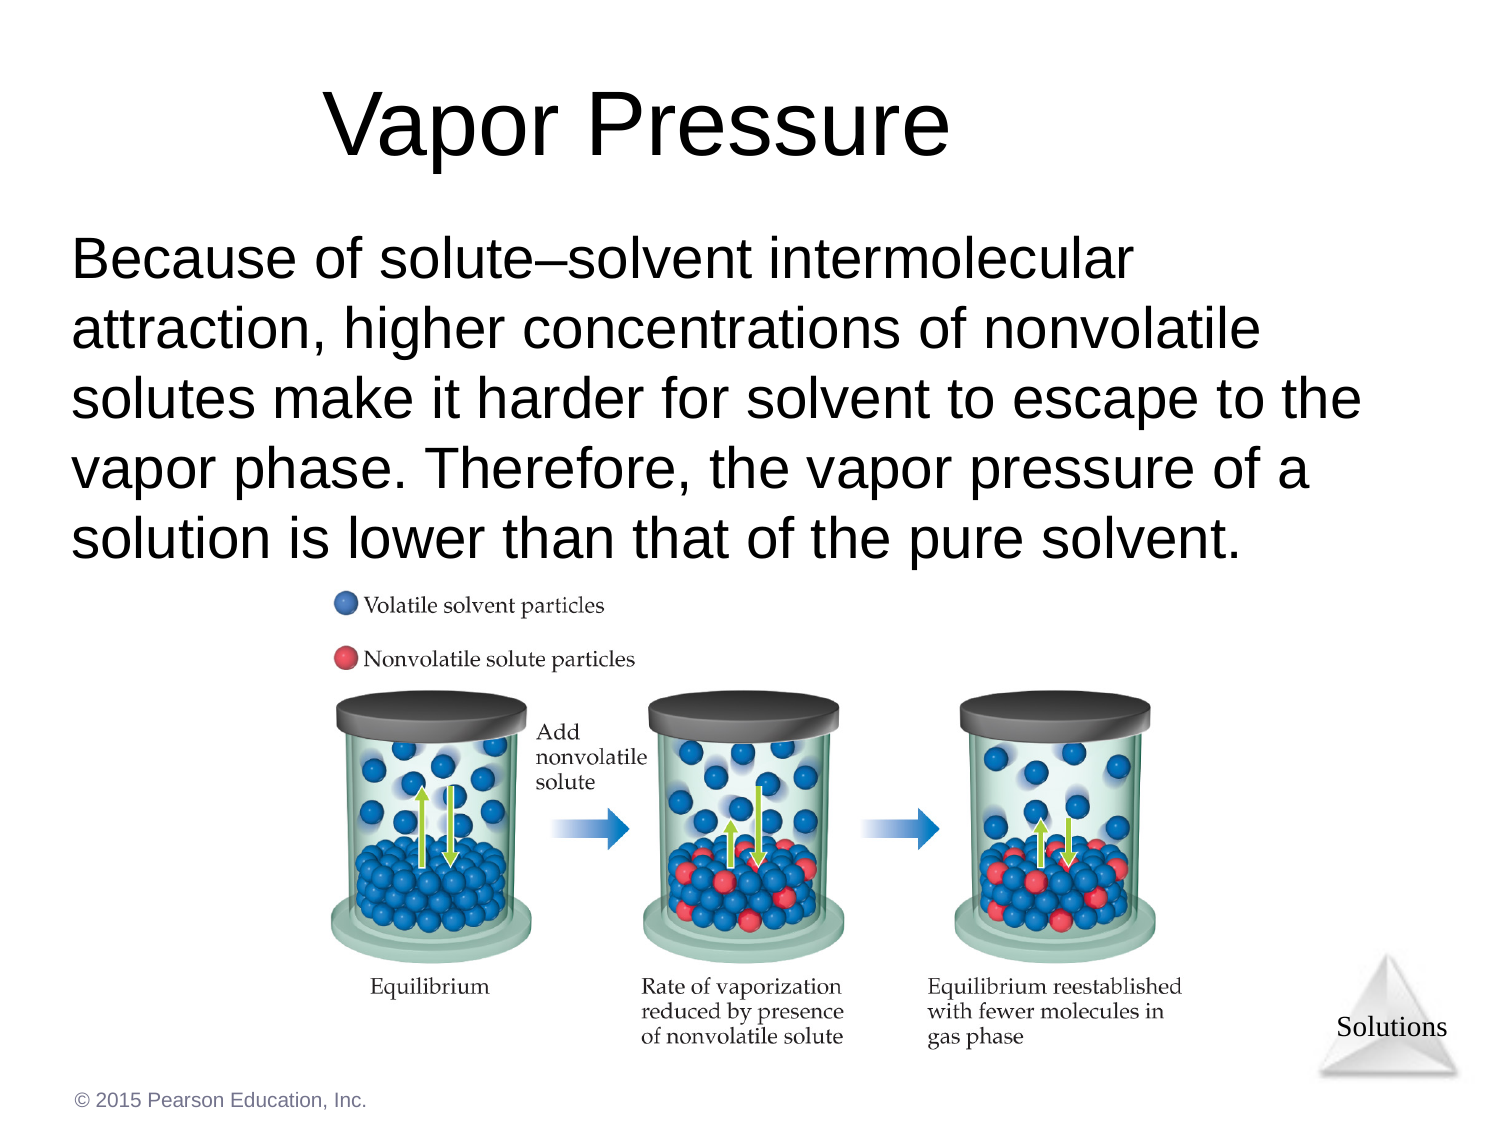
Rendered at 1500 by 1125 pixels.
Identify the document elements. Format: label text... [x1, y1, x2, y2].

picture [1275, 899, 1500, 1125]
picture [324, 584, 1188, 1051]
title Vapor Pressure [0, 24, 1275, 212]
list Because of solute–solvent intermolecular attraction, higher concentrations of nonvolatile solutes make it harder for solvent to escape to the vapor phase. Therefore, the vapor pressure of a solution is lower than that of the pure solvent. [0, 212, 1400, 538]
